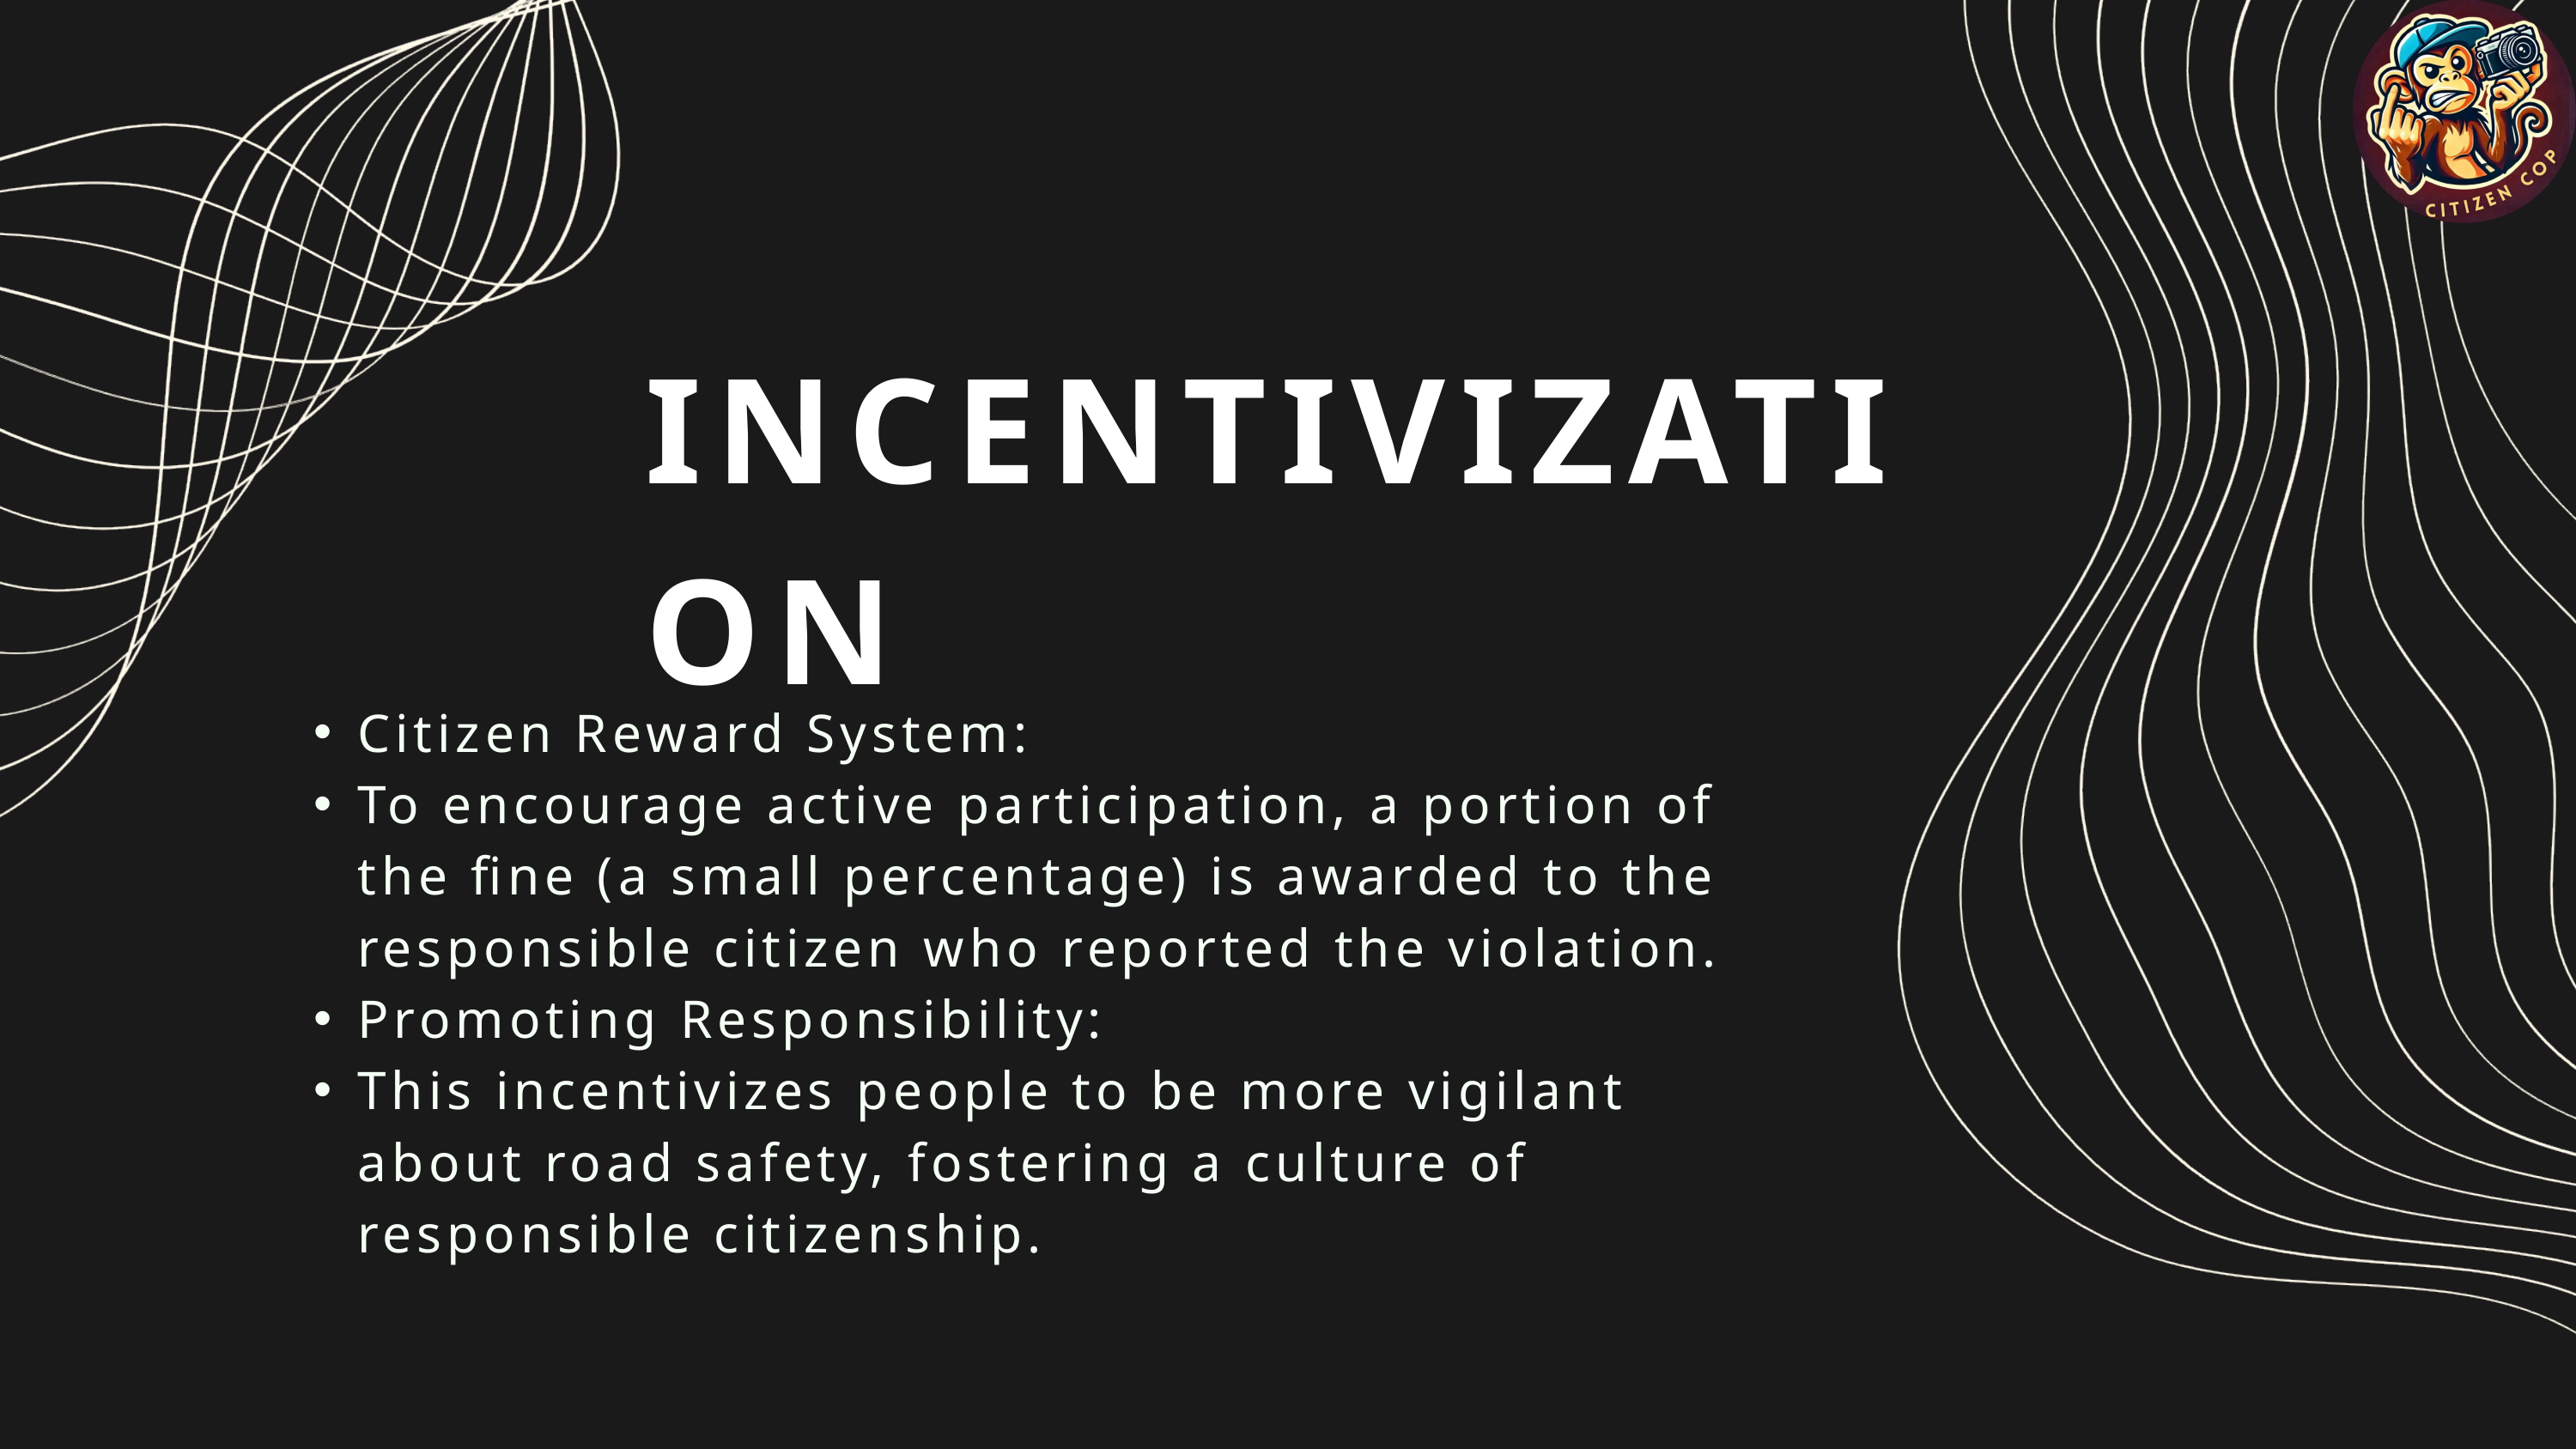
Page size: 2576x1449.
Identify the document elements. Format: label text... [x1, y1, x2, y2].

text_box [1893, 0, 2576, 1449]
text_box INCENTIVIZATION [645, 312, 1893, 714]
text_box Citizen Reward System: To encourage active participation, a portion of the fine (a small percentage) is awarded to the responsible citizen who reported the violation. Promoting Responsibility: This incentivizes people to be more vigilant about road safety, fostering a culture of responsible citizenship. [269, 690, 1813, 1335]
text_box [2352, 0, 2576, 224]
text_box [0, 0, 1081, 844]
